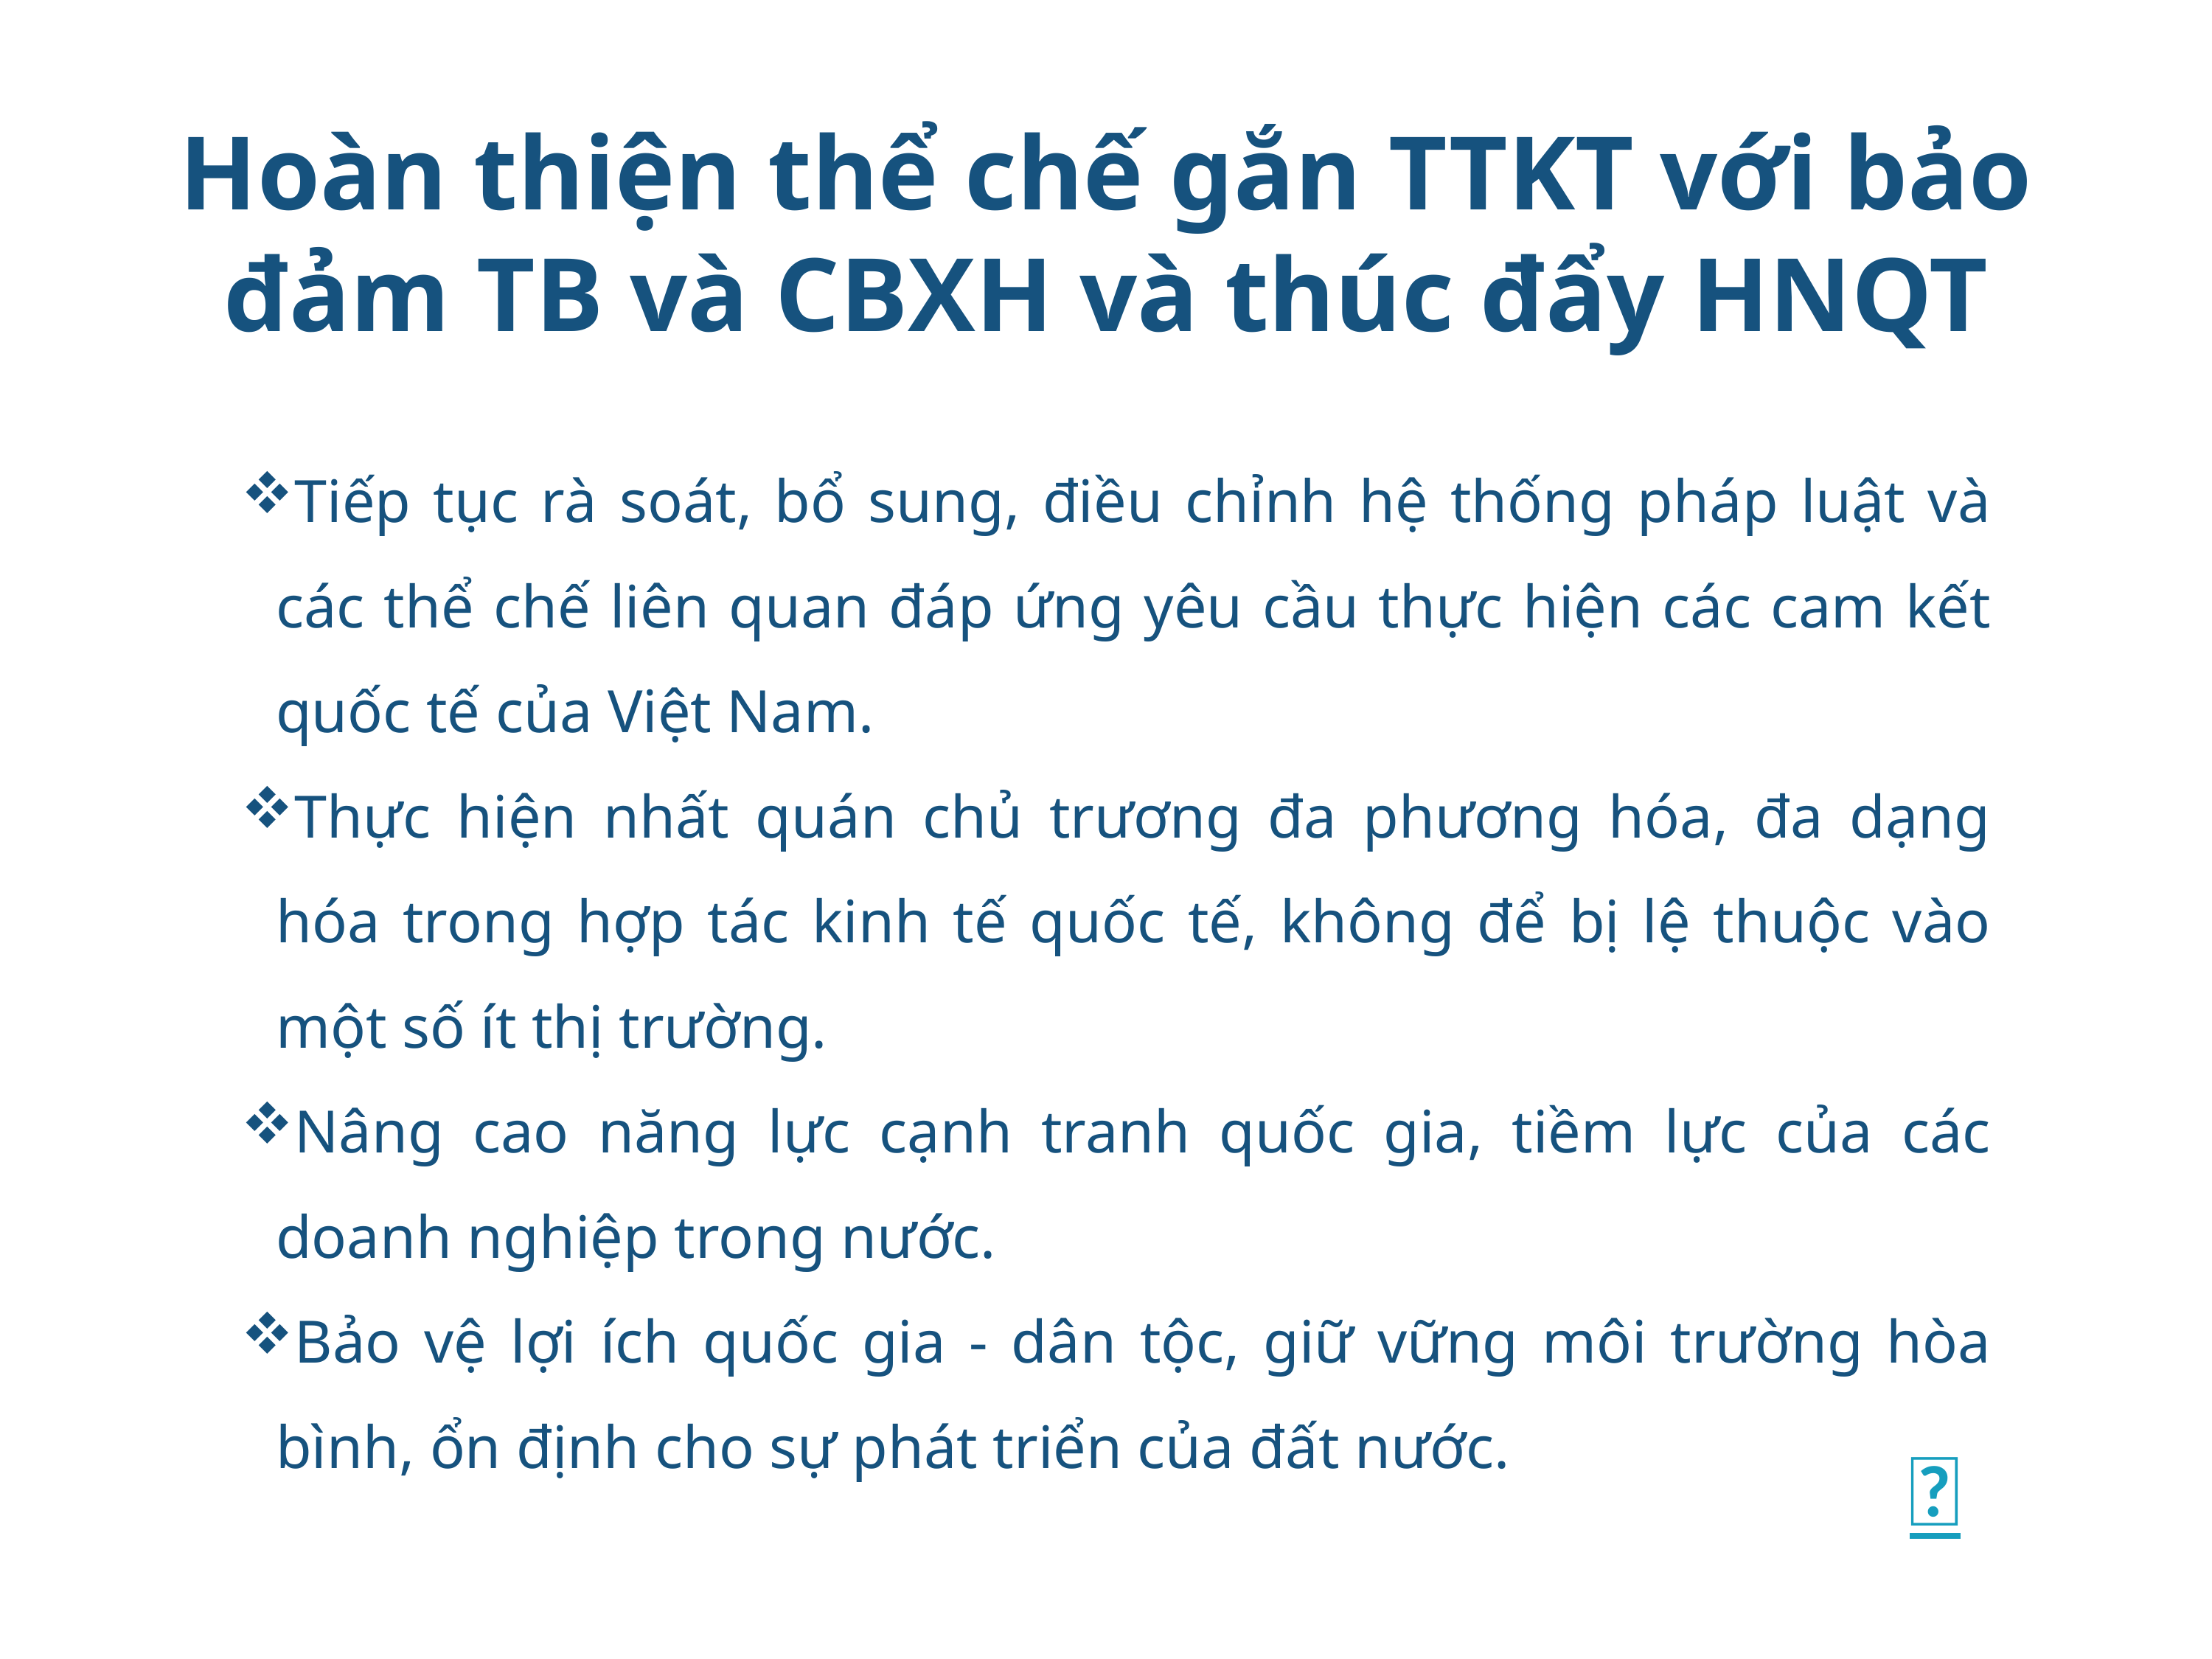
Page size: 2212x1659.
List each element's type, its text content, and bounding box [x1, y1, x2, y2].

text_box  [1898, 1419, 1972, 1552]
title Hoàn thiện thể chế gắn TTKT với bảo đảm TB và CBXH và thúc đẩy HNQT [111, 92, 2101, 369]
text_box Tiếp tục rà soát, bổ sung, điều chỉnh hệ thống pháp luật và các thể chế liên quan đáp ứng yêu cầu thực hiện các cam kết quốc tế của Việt Nam. Thực hiện nhất quán chủ trương đa phương hóa, đa dạng hóa trong hợp tác kinh tế quốc tế, không để bị lệ thuộc vào một số ít thị trường. Nâng cao năng lực cạnh tranh quốc gia, tiềm lực của các doanh nghiệp trong nước. Bảo vệ lợi ích quốc gia - dân tộc, giữ vững môi trường hòa bình, ổn định cho sự phát triển của đất nước. [230, 423, 2003, 1486]
